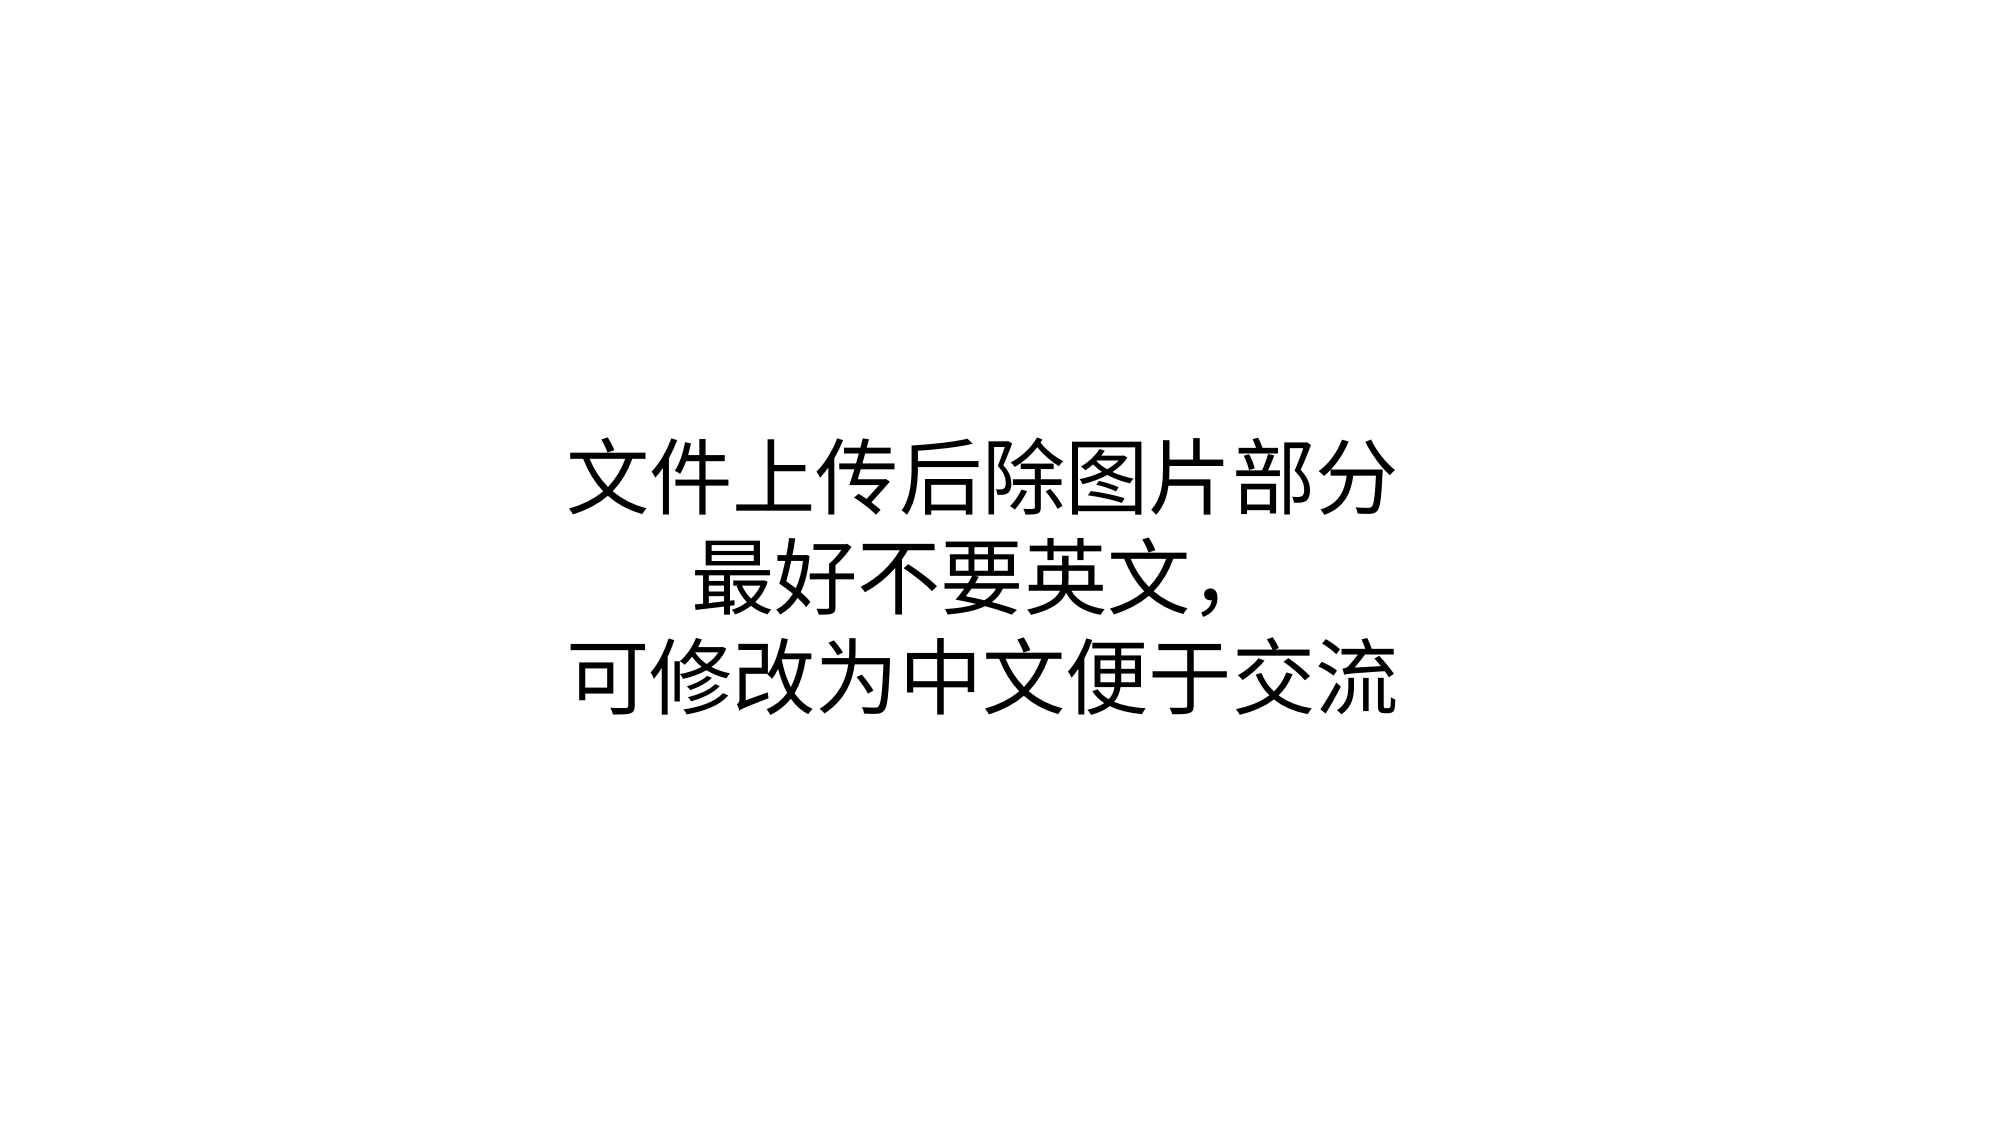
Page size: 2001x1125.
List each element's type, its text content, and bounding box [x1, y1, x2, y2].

text_box 文件上传后除图片部分 最好不要英文， 可修改为中文便于交流 [320, 417, 1646, 733]
